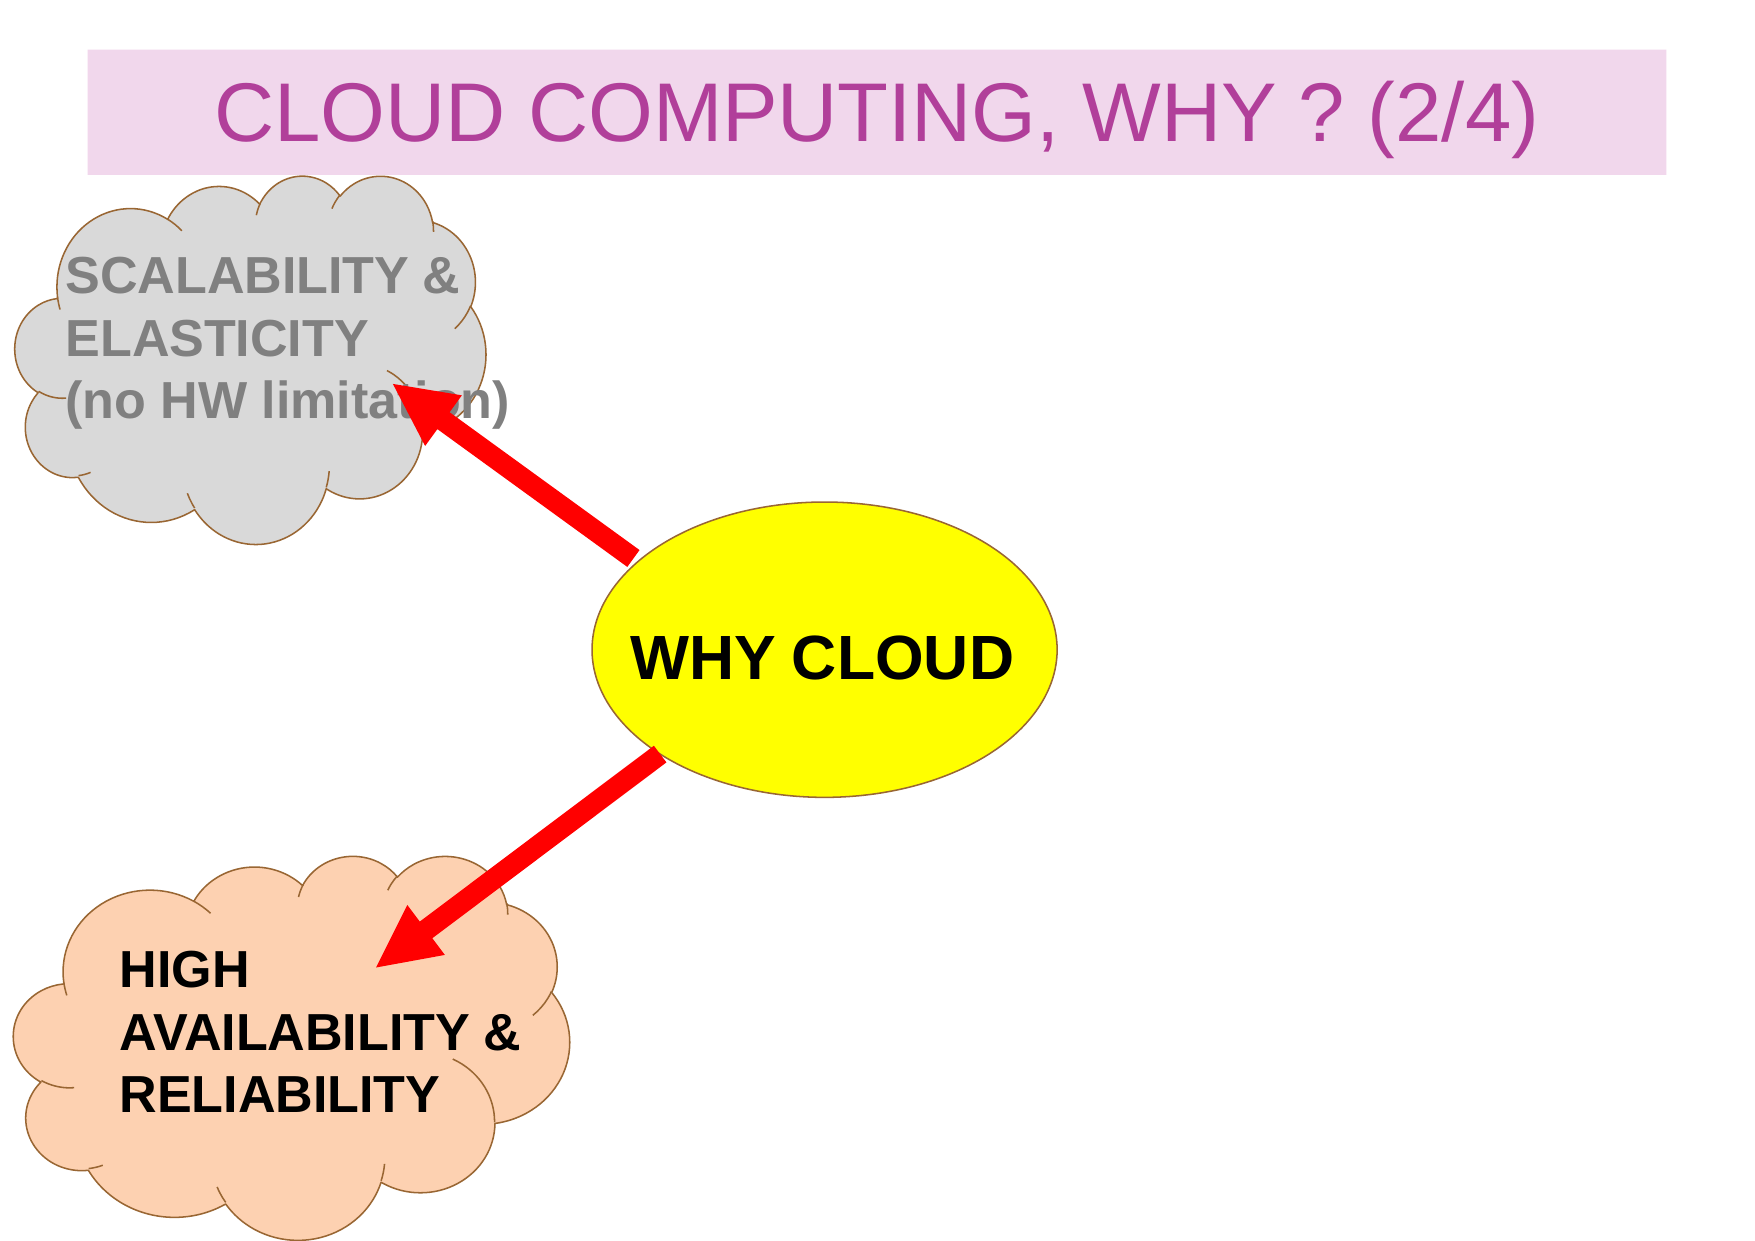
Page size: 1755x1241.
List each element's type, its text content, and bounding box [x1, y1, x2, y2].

text_box [592, 502, 1049, 798]
text_box SCALABILITY & ELASTICITY (no HW limitation) [50, 234, 527, 437]
text_box CLOUD COMPUTING, WHY ? (2/4) [87, 49, 1667, 175]
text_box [392, 383, 634, 559]
text_box [14, 300, 387, 545]
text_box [13, 854, 570, 1240]
text_box WHY CLOUD [615, 609, 1066, 700]
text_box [375, 753, 661, 968]
text_box [76, 176, 454, 234]
